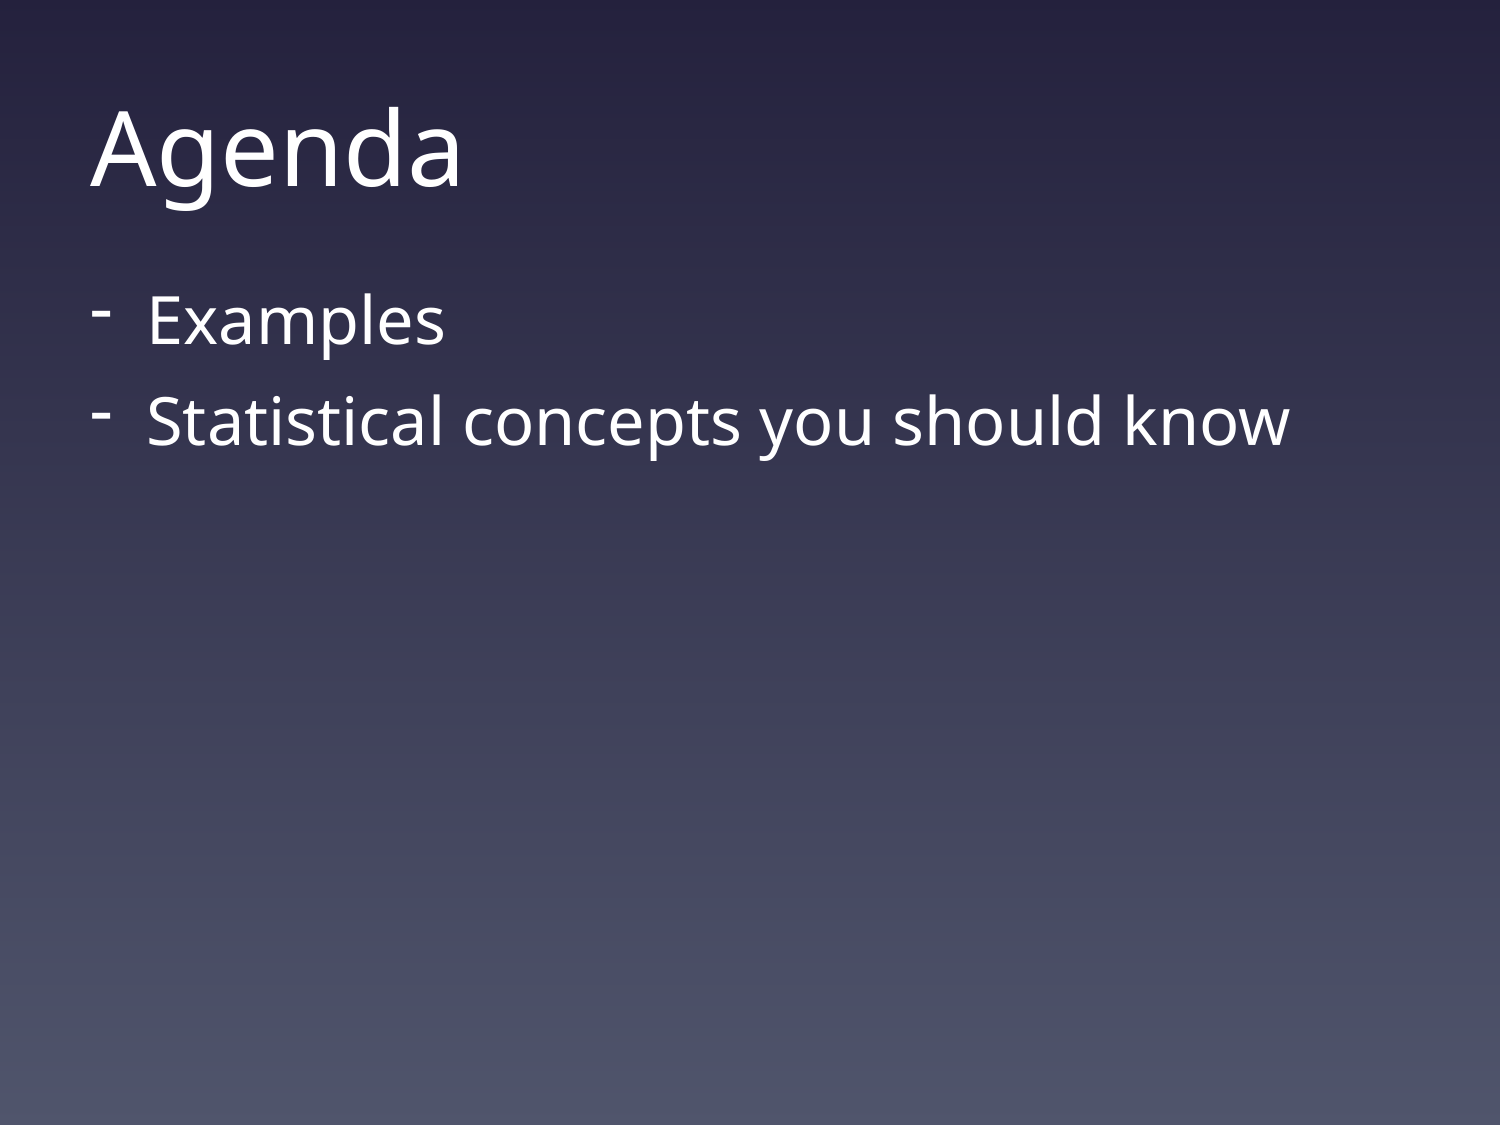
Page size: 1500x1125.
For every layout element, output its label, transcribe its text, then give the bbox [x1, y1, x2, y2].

title Agenda [75, 75, 1425, 262]
list Examples Statistical concepts you should know [75, 262, 1425, 1005]
